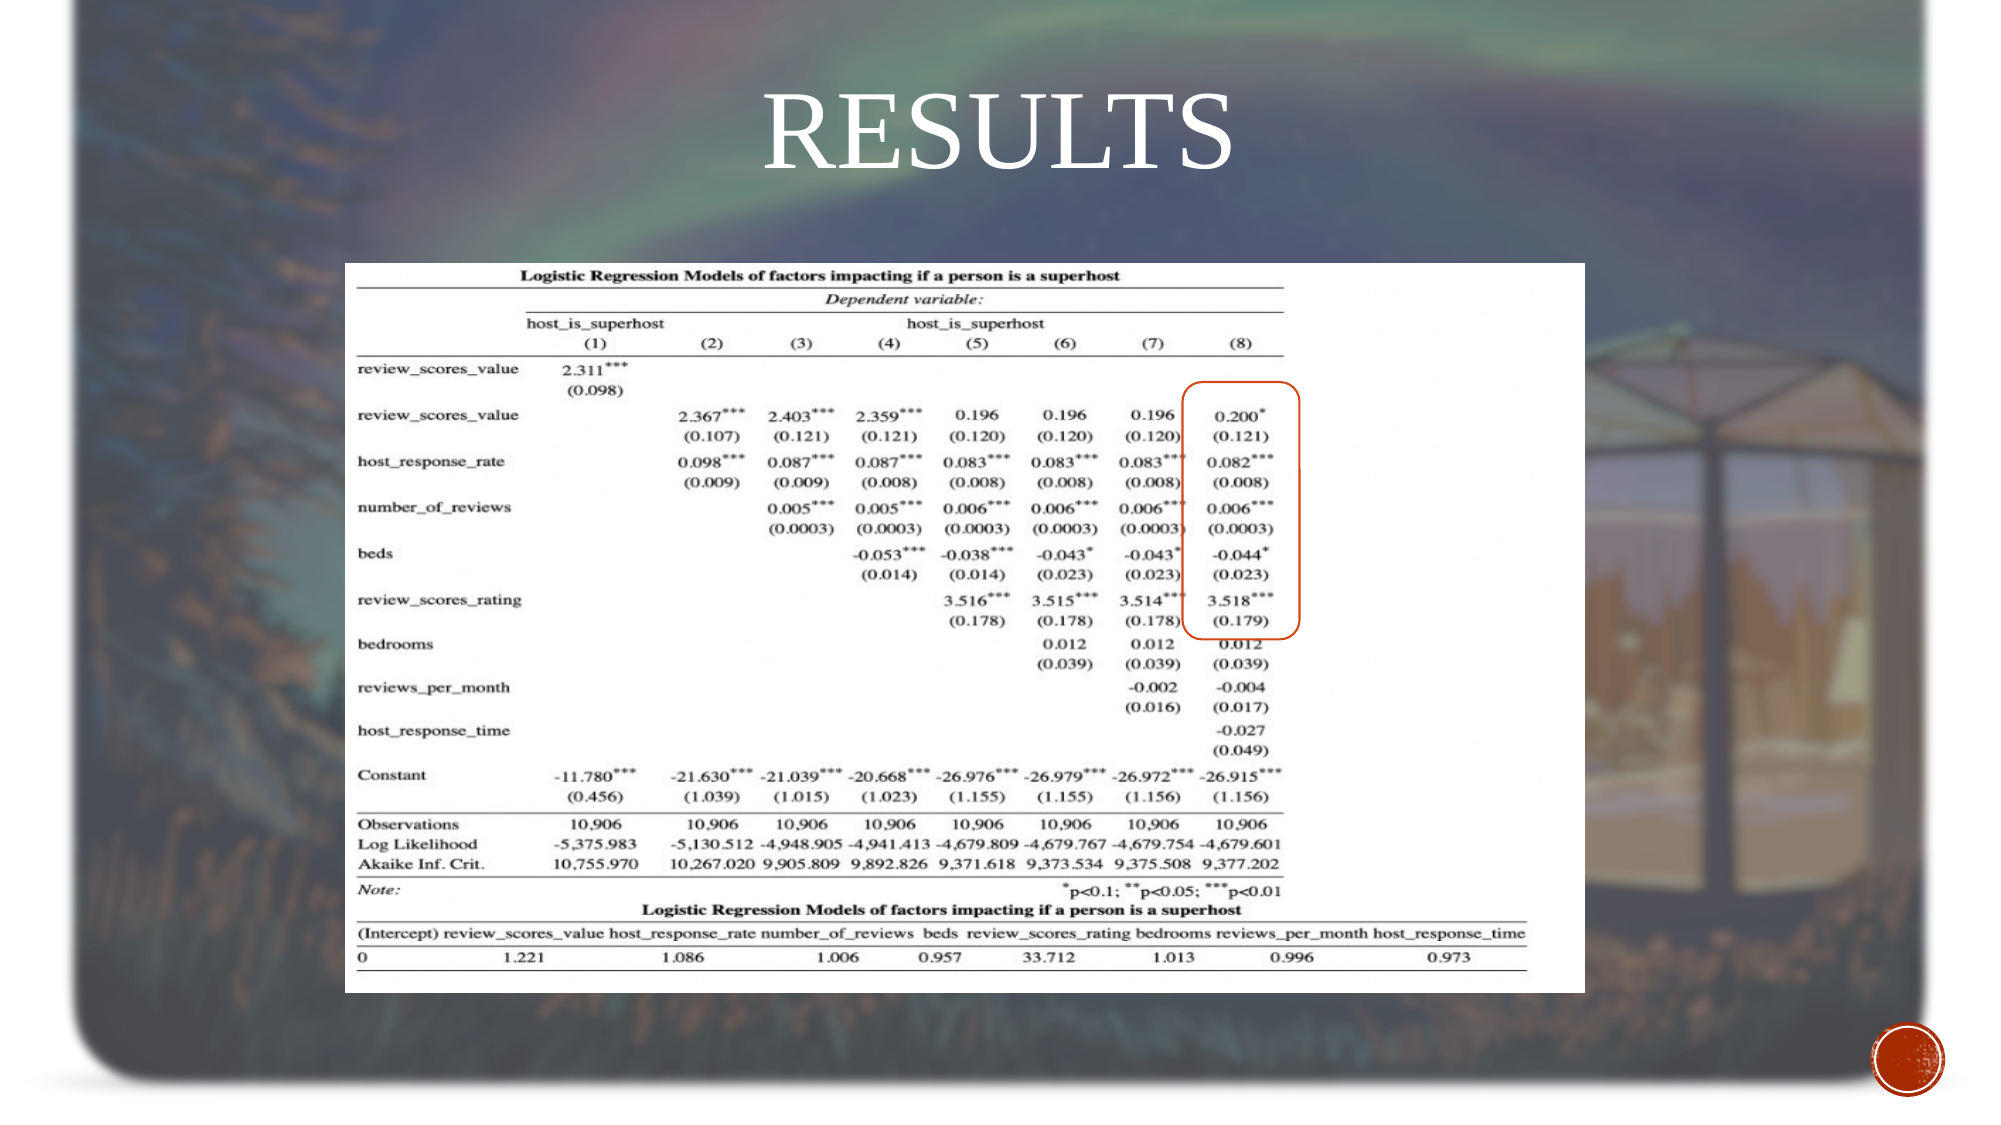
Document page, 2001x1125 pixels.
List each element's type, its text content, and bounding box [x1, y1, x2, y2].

title Results [174, 0, 1825, 264]
picture [0, 0, 2001, 1125]
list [349, 267, 1583, 990]
